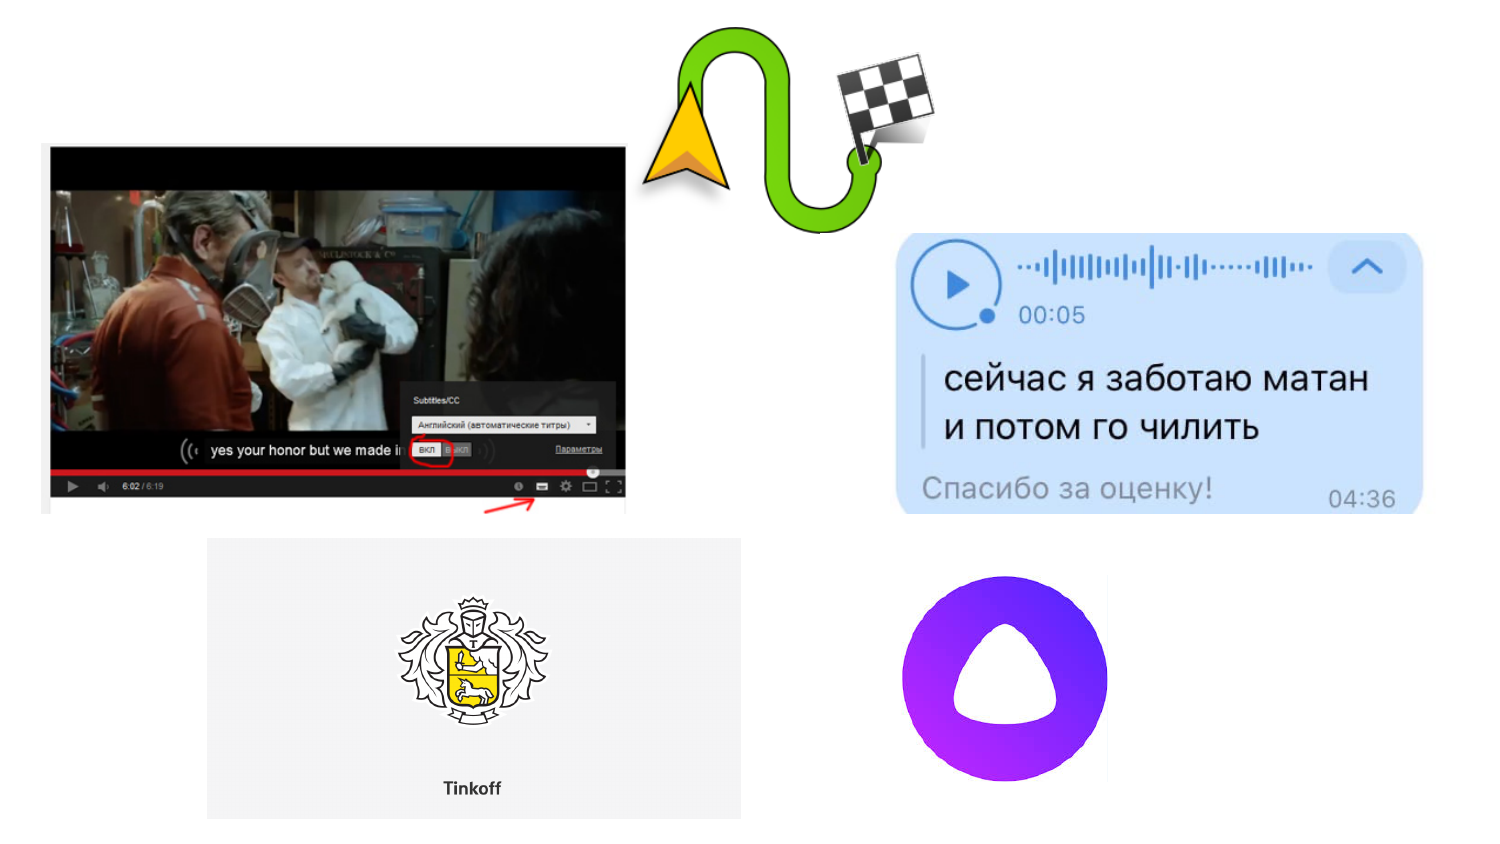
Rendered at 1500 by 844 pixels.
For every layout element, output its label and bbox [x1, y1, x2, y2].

picture [41, 26, 1442, 515]
picture [206, 538, 741, 819]
picture [901, 575, 1109, 783]
